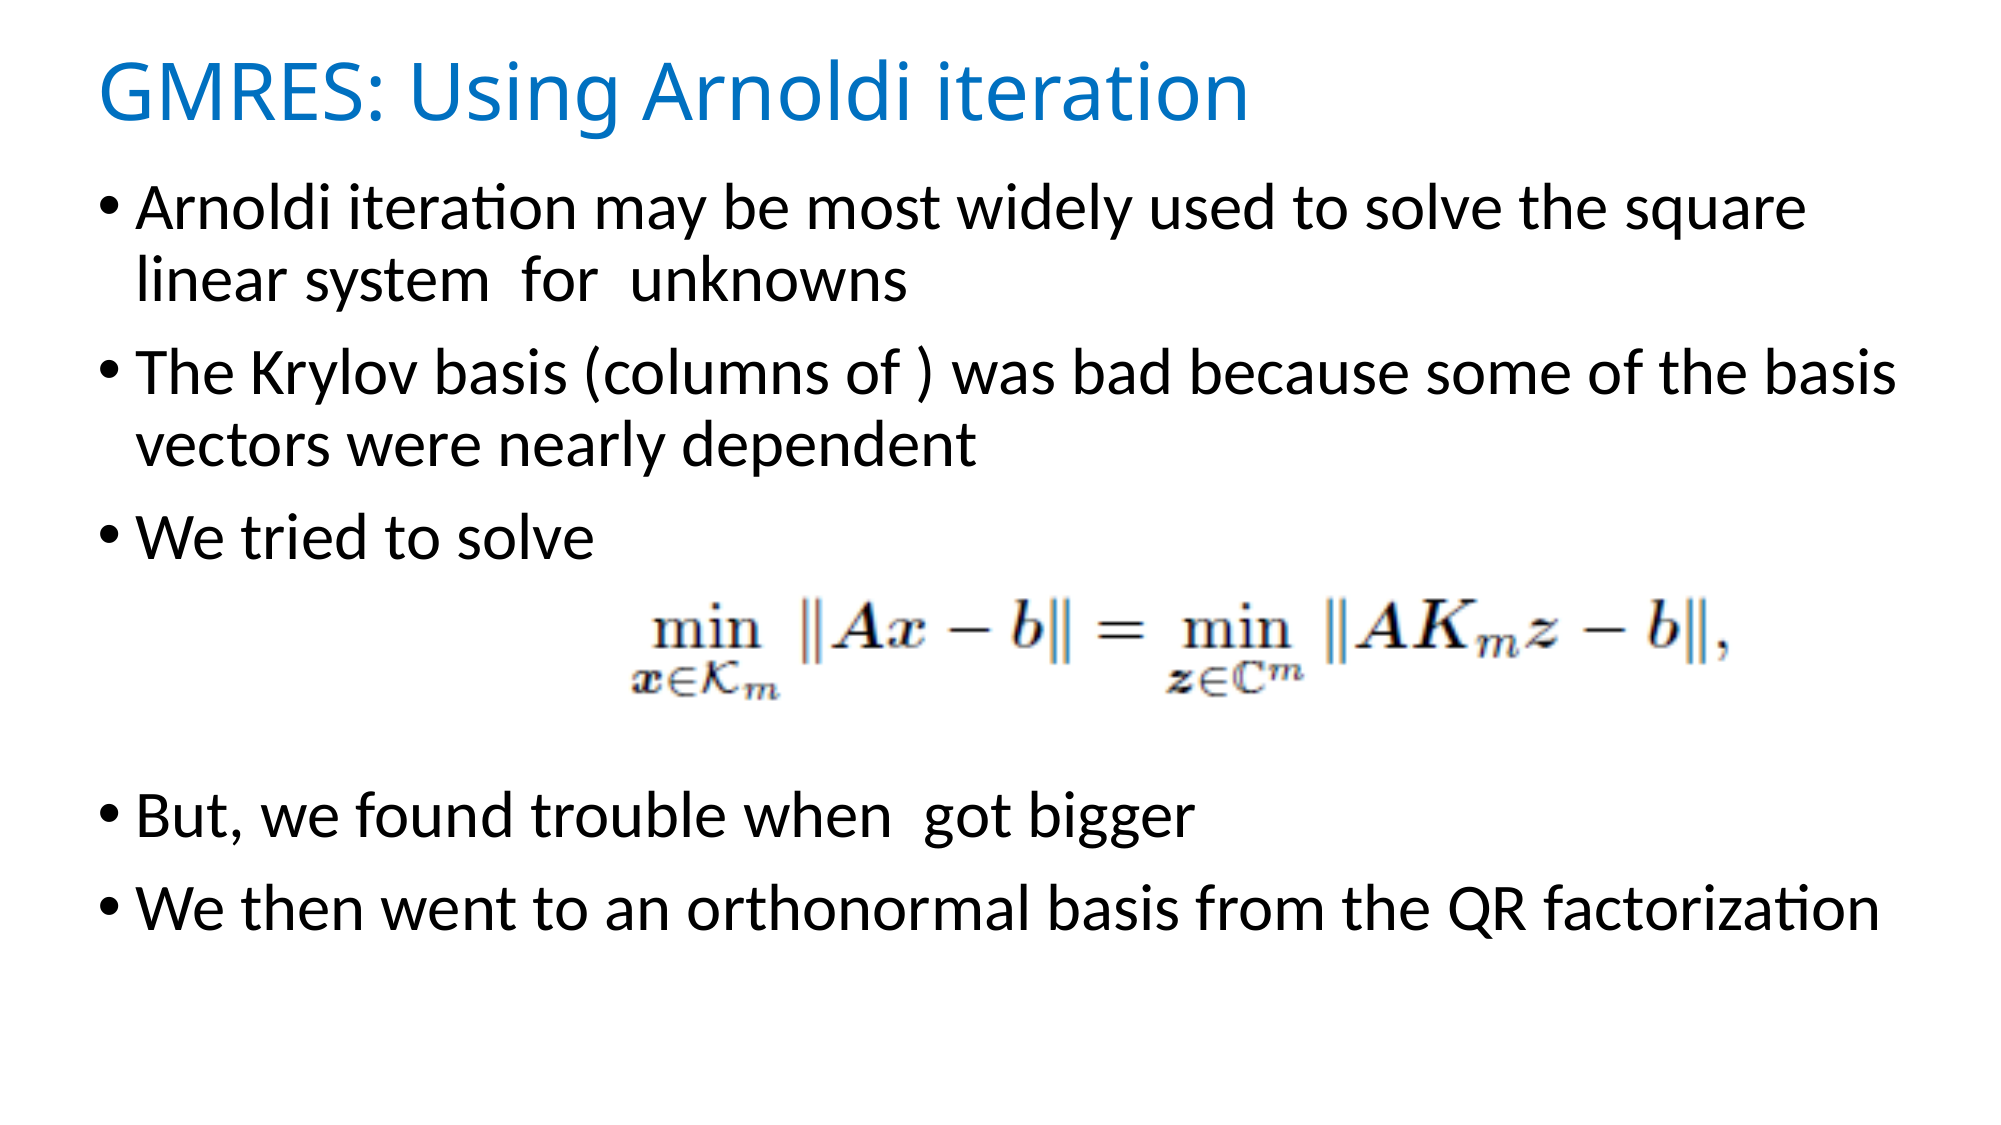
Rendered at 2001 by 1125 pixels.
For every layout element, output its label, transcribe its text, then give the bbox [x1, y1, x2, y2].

title GMRES: Using Arnoldi iteration [82, 43, 1684, 146]
picture [579, 568, 1758, 717]
